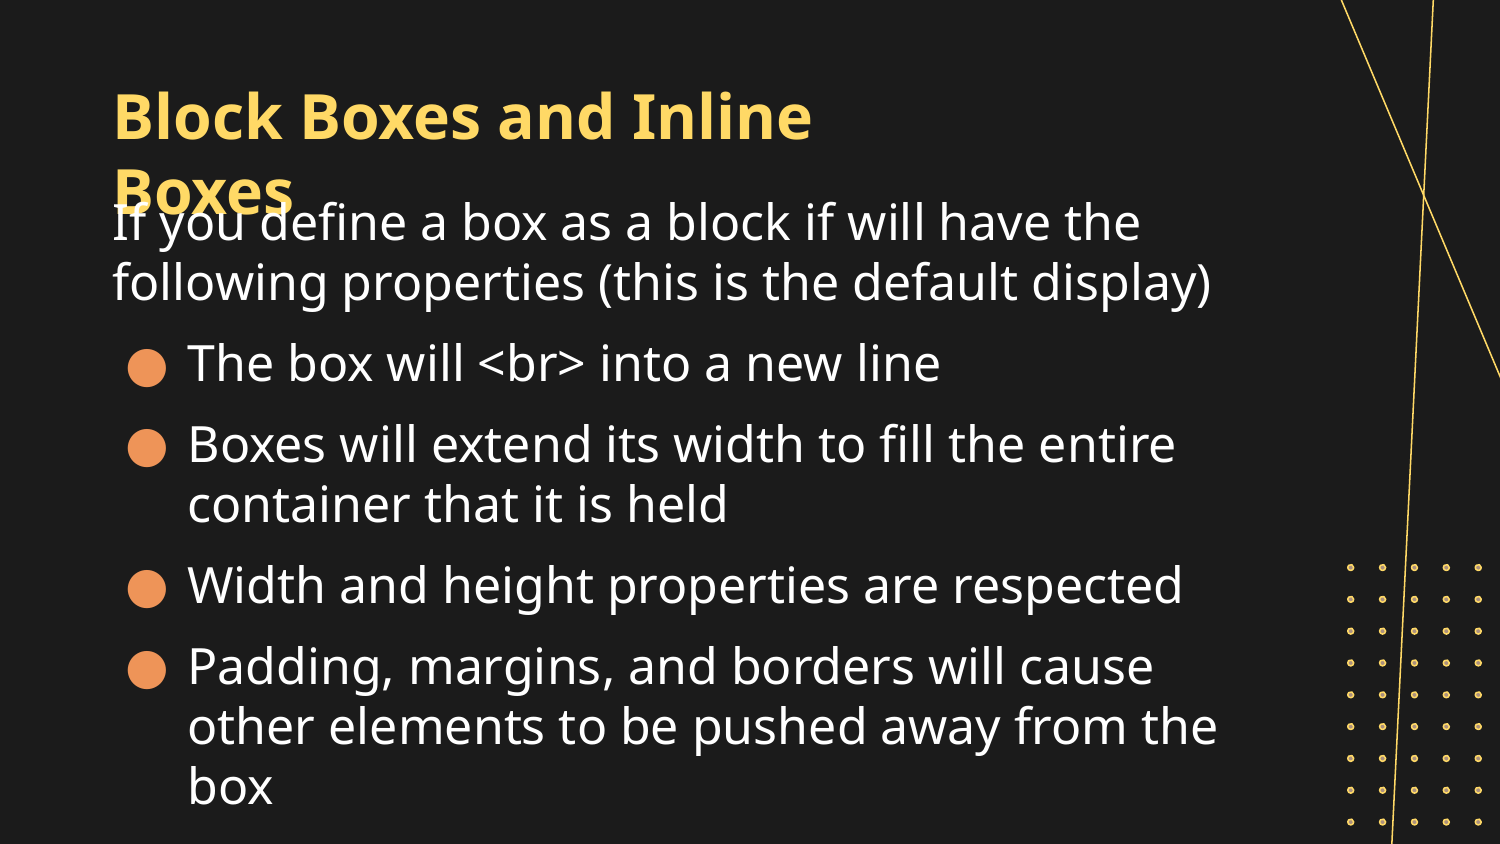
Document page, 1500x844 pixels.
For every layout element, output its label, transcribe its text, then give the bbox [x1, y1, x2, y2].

title Block Boxes and Inline Boxes [97, 61, 885, 156]
list If you define a box as a block if will have the following properties (this is the default display) The box will <br> into a new line Boxes will extend its width to fill the entire container that it is held Width and height properties are respected Padding, margins, and borders will cause other elements to be pushed away from the box [97, 175, 1284, 814]
